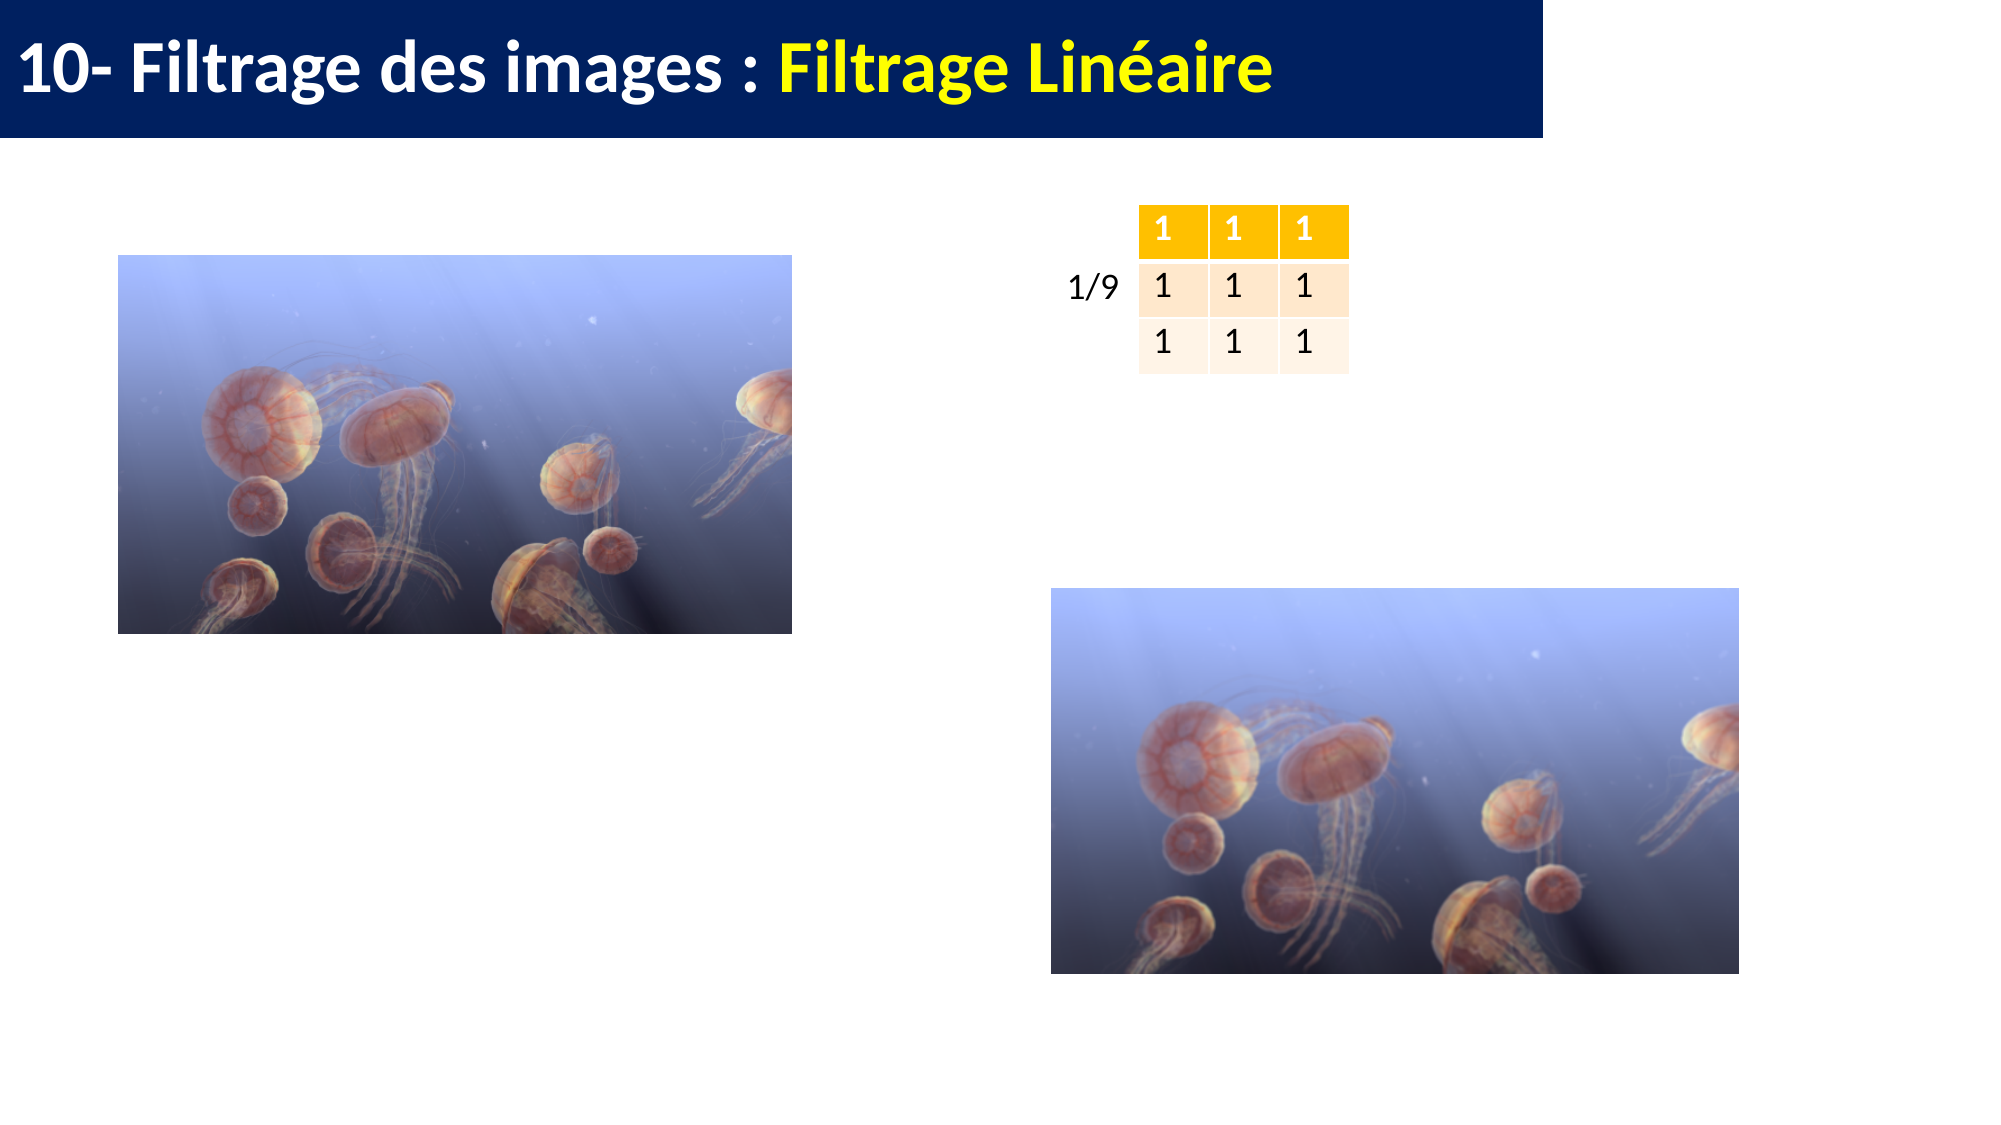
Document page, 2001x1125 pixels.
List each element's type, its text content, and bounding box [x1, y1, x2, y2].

table_cell 1 [1139, 319, 1208, 374]
table_cell 1 [1280, 264, 1349, 317]
table_header 1 [1280, 205, 1349, 259]
text_box 1/9 [1051, 255, 1139, 315]
text_box 10- Filtrage des images : Filtrage Linéaire [0, 0, 1543, 138]
table_cell 1 [1139, 264, 1208, 317]
table_cell 1 [1210, 319, 1278, 374]
picture [118, 255, 792, 634]
table_cell 1 [1280, 319, 1349, 374]
table_cell 1 [1210, 264, 1278, 317]
table_header 1 [1210, 205, 1278, 259]
table_header 1 [1139, 205, 1208, 259]
picture [1051, 588, 1739, 974]
